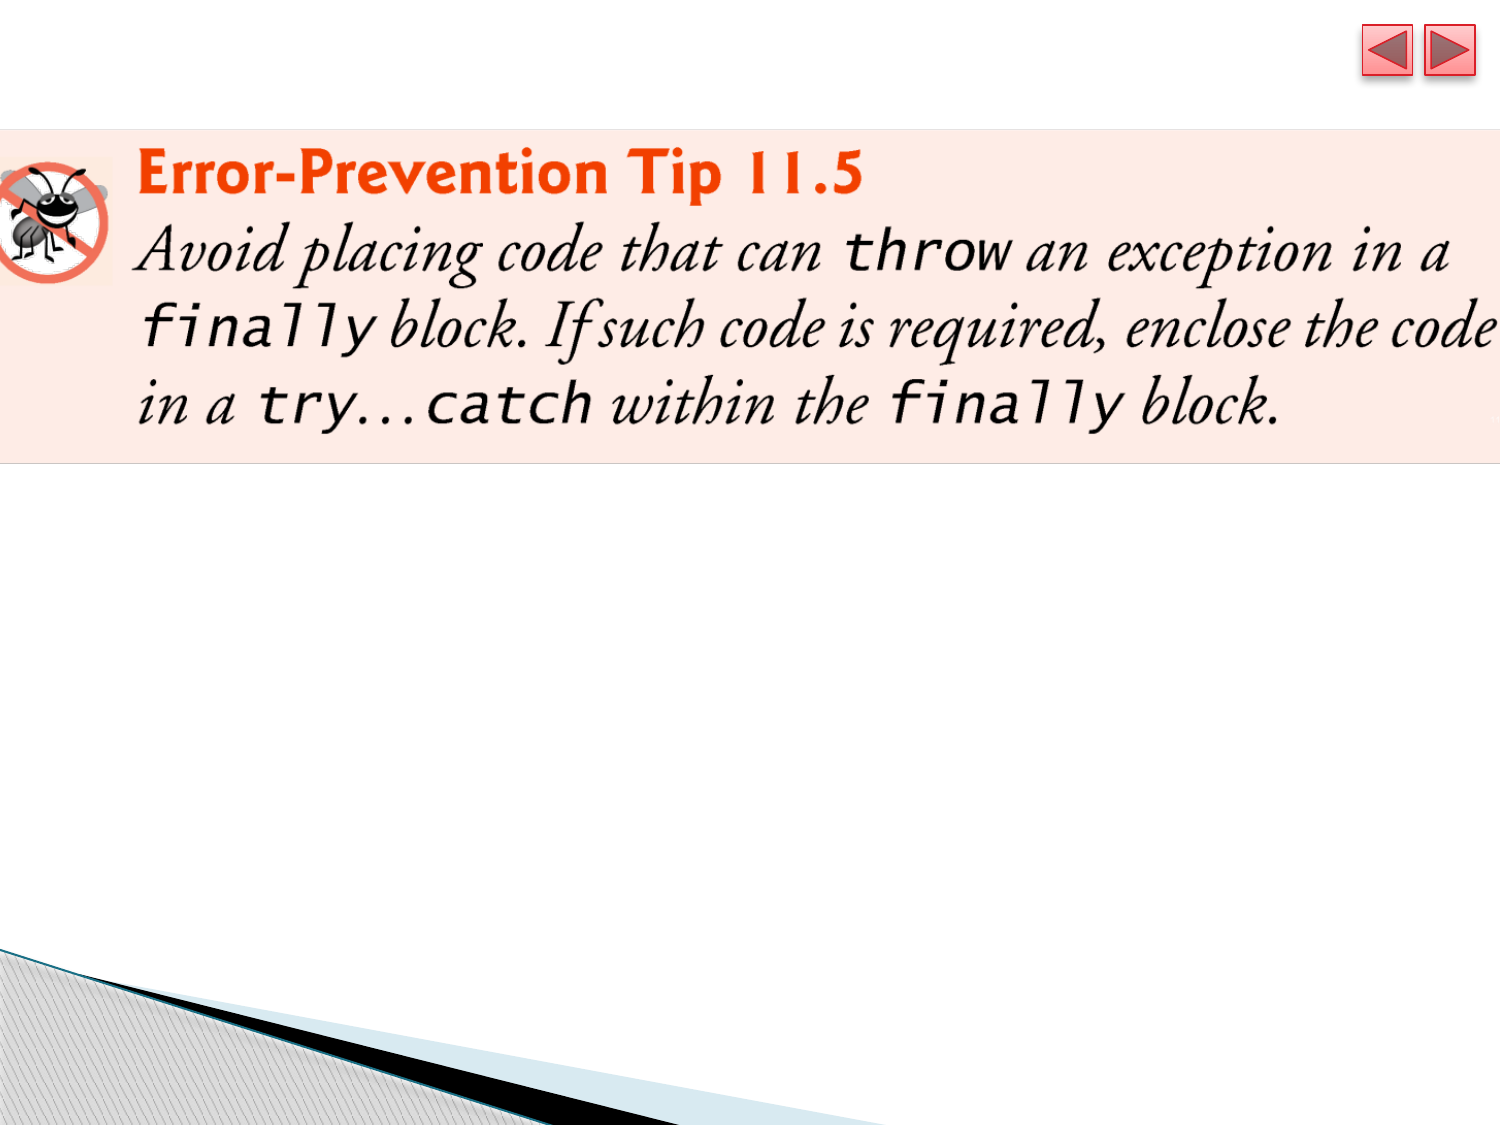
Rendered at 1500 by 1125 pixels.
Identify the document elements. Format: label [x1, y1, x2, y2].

picture [0, 49, 1500, 494]
